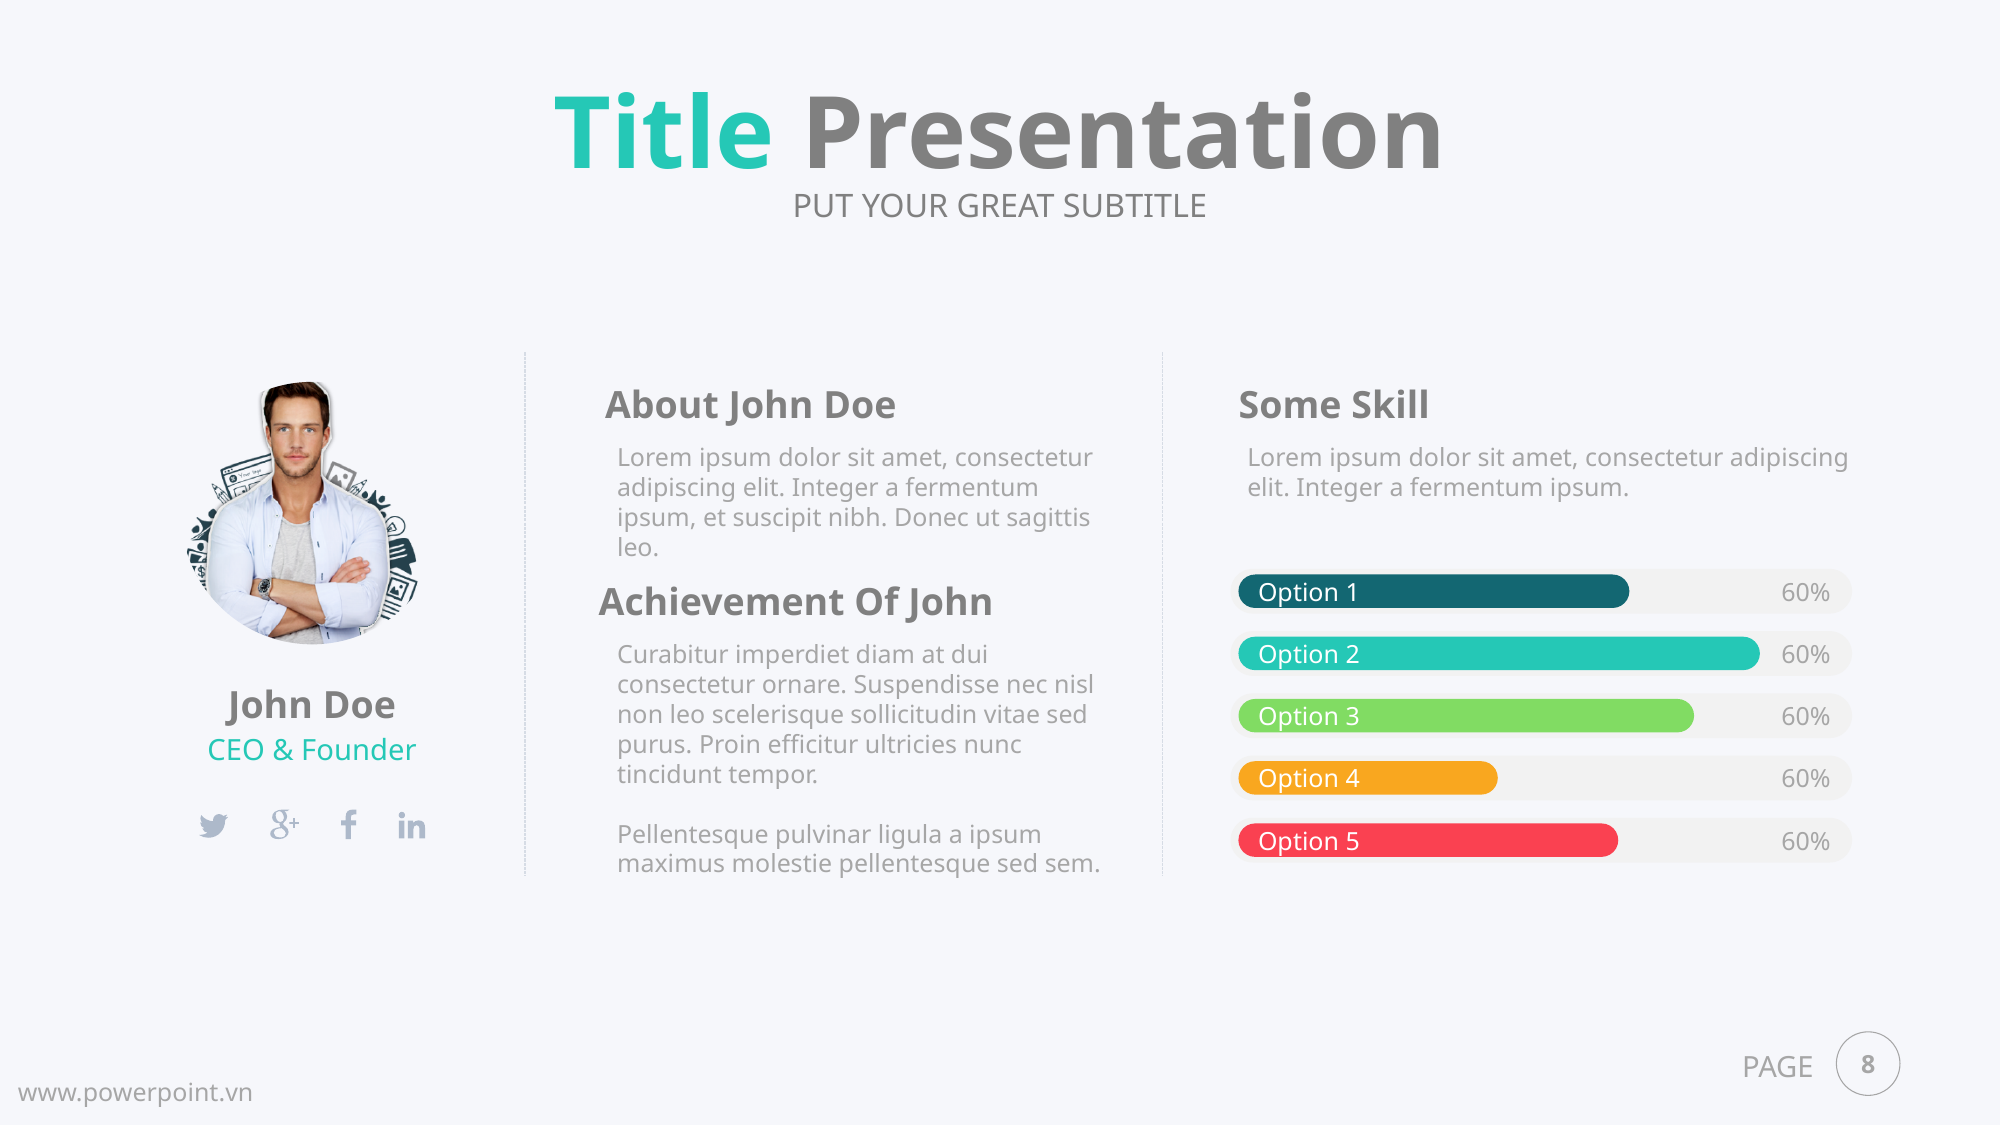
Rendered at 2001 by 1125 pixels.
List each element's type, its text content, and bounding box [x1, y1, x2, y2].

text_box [1230, 755, 1853, 801]
text_box Some Skill [1223, 373, 1455, 434]
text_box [1230, 631, 1853, 676]
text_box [197, 673, 428, 840]
text_box Lorem ipsum dolor sit amet, consectetur adipiscing elit. Integer a fermentum ipsum, et suscipit nibh. Donec ut sagittis leo. [602, 434, 1122, 569]
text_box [1230, 817, 1853, 863]
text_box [1230, 568, 1853, 614]
text_box Lorem ipsum dolor sit amet, consectetur adipiscing elit. Integer a fermentum ipsum. [1232, 434, 1889, 509]
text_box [493, 64, 1507, 237]
text_box About John Doe [590, 373, 912, 434]
text_box Achievement Of John [583, 570, 1009, 631]
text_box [1230, 693, 1853, 739]
text_box Curabitur imperdiet diam at dui consectetur ornare. Suspendisse nec nisl non leo scelerisque sollicitudin vitae sed purus. Proin efficitur ultricies nunc tincidunt tempor. Pellentesque pulvinar ligula a ipsum maximus molestie pellentesque sed sem. [602, 631, 1122, 886]
picture [180, 381, 444, 645]
